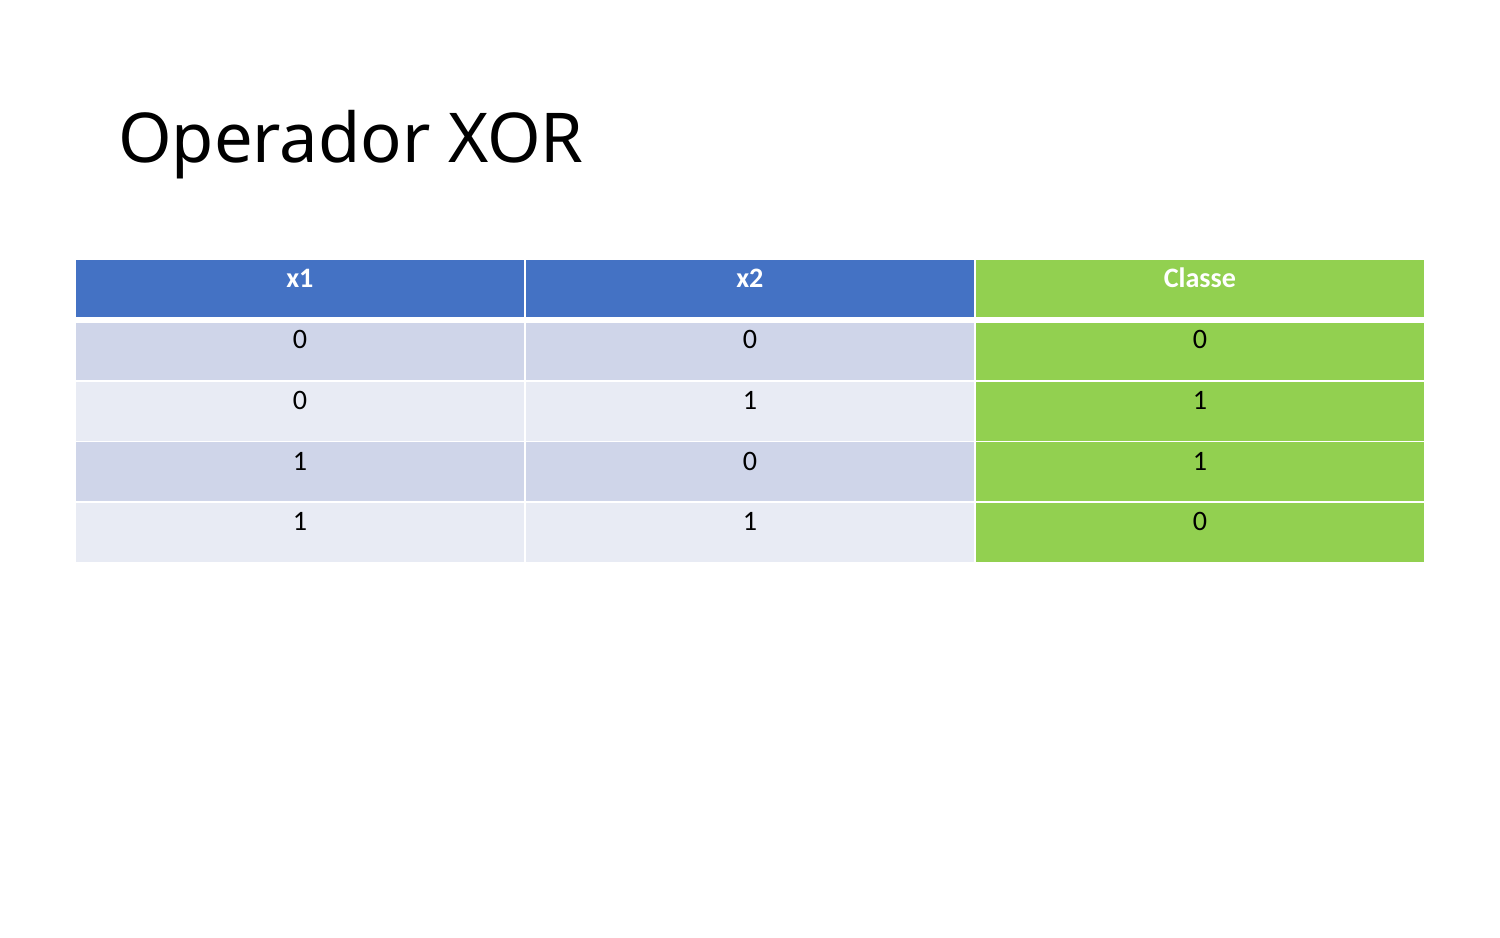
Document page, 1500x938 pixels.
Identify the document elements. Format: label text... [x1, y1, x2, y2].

table_cell 1 [526, 503, 974, 562]
table_cell 0 [526, 442, 974, 501]
table_cell 1 [76, 442, 524, 501]
table_header x1 [76, 260, 524, 317]
table_cell 1 [76, 503, 524, 562]
table_cell 1 [526, 382, 974, 441]
table_cell 0 [526, 323, 974, 380]
table_cell 1 [976, 382, 1424, 441]
table_cell 0 [976, 323, 1424, 380]
table_cell 0 [76, 323, 524, 380]
table_cell 0 [76, 382, 524, 441]
table_header x2 [526, 260, 974, 317]
table_cell 1 [976, 442, 1424, 501]
table_cell 0 [976, 503, 1424, 562]
table_header Classe [976, 260, 1424, 317]
title Operador XOR [103, 49, 1397, 232]
